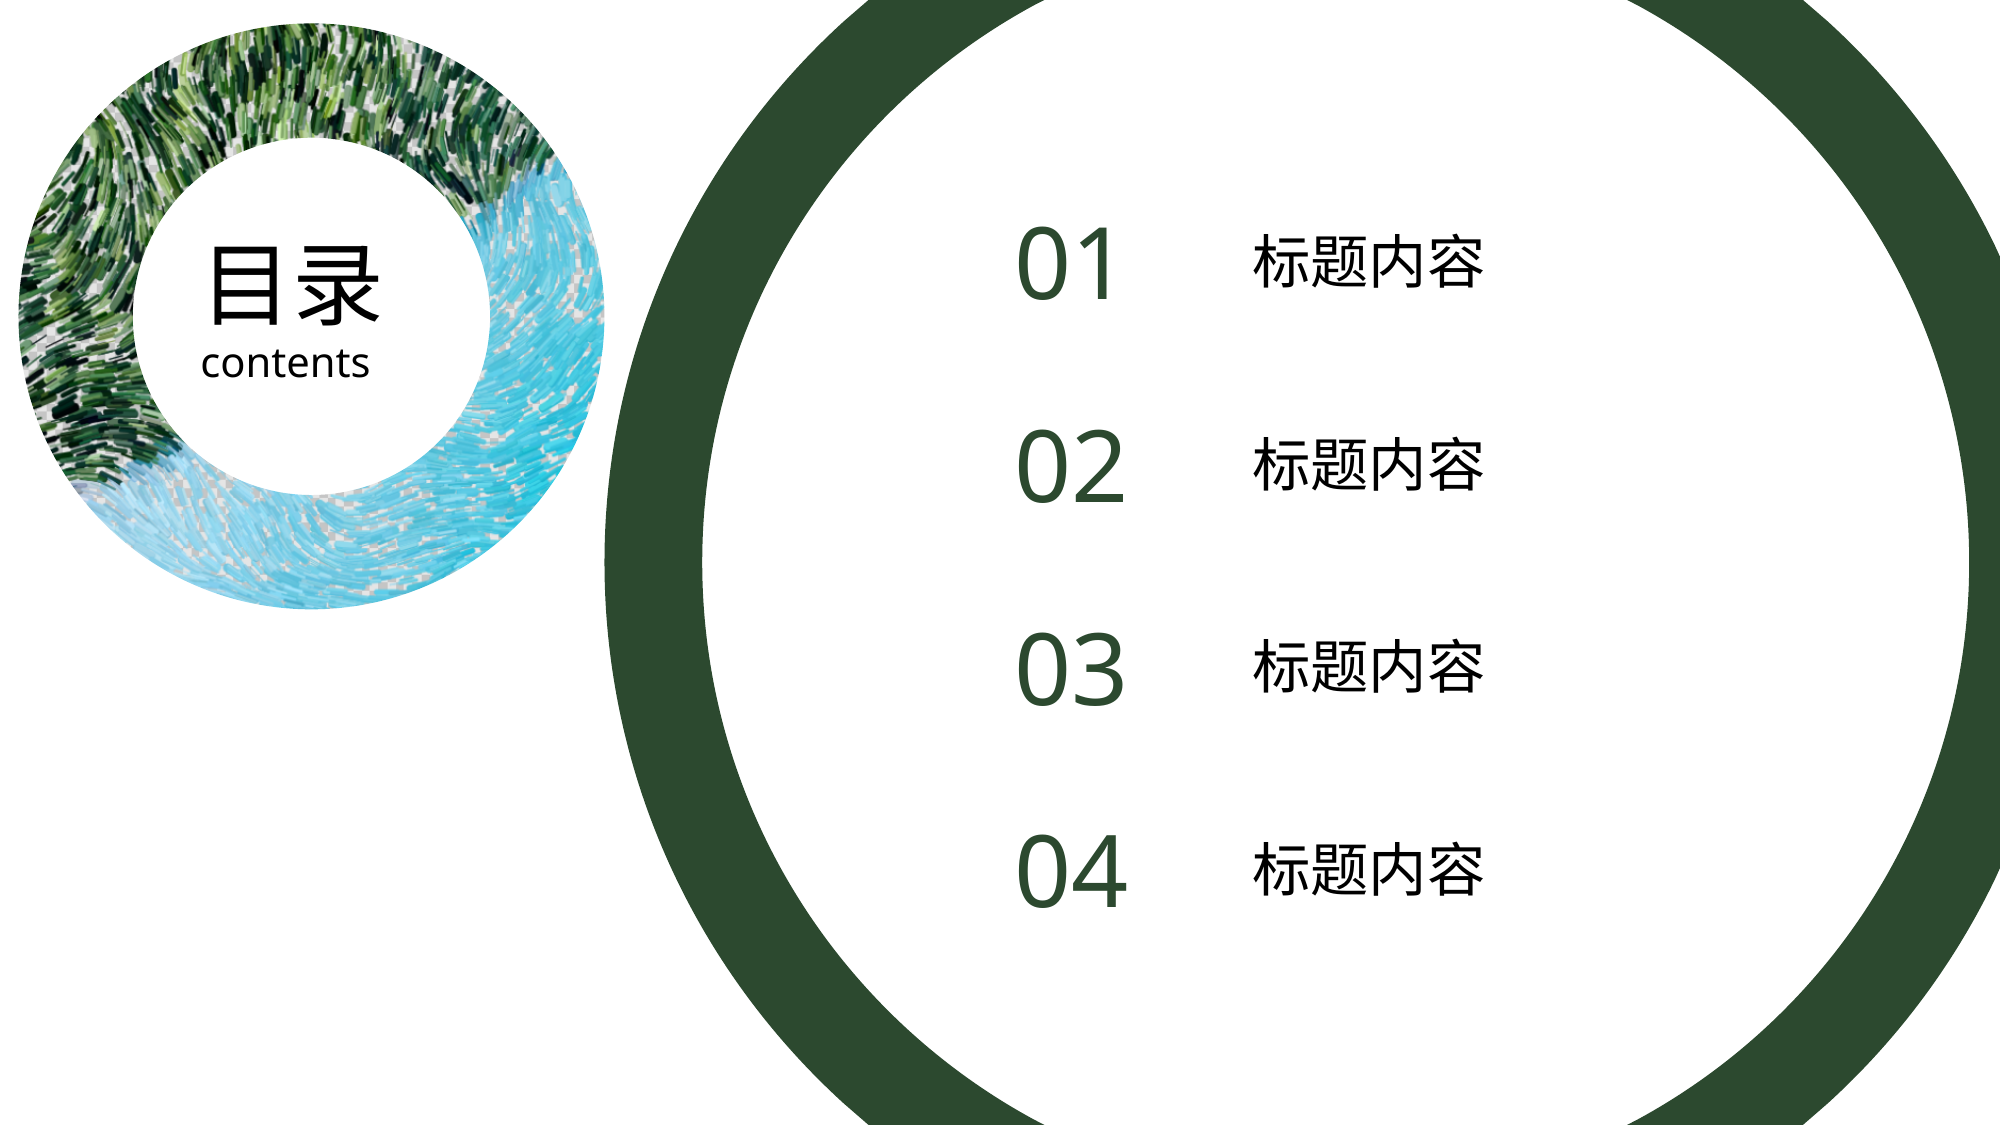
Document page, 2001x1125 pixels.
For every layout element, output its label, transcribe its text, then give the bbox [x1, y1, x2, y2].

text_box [999, 597, 1552, 734]
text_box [999, 192, 1552, 329]
text_box [17, 22, 606, 611]
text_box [999, 395, 1552, 532]
text_box [603, 0, 1045, 1125]
text_box [1626, 0, 2000, 1125]
text_box contents [185, 344, 438, 394]
text_box 目录 [185, 219, 438, 344]
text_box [999, 800, 1552, 937]
